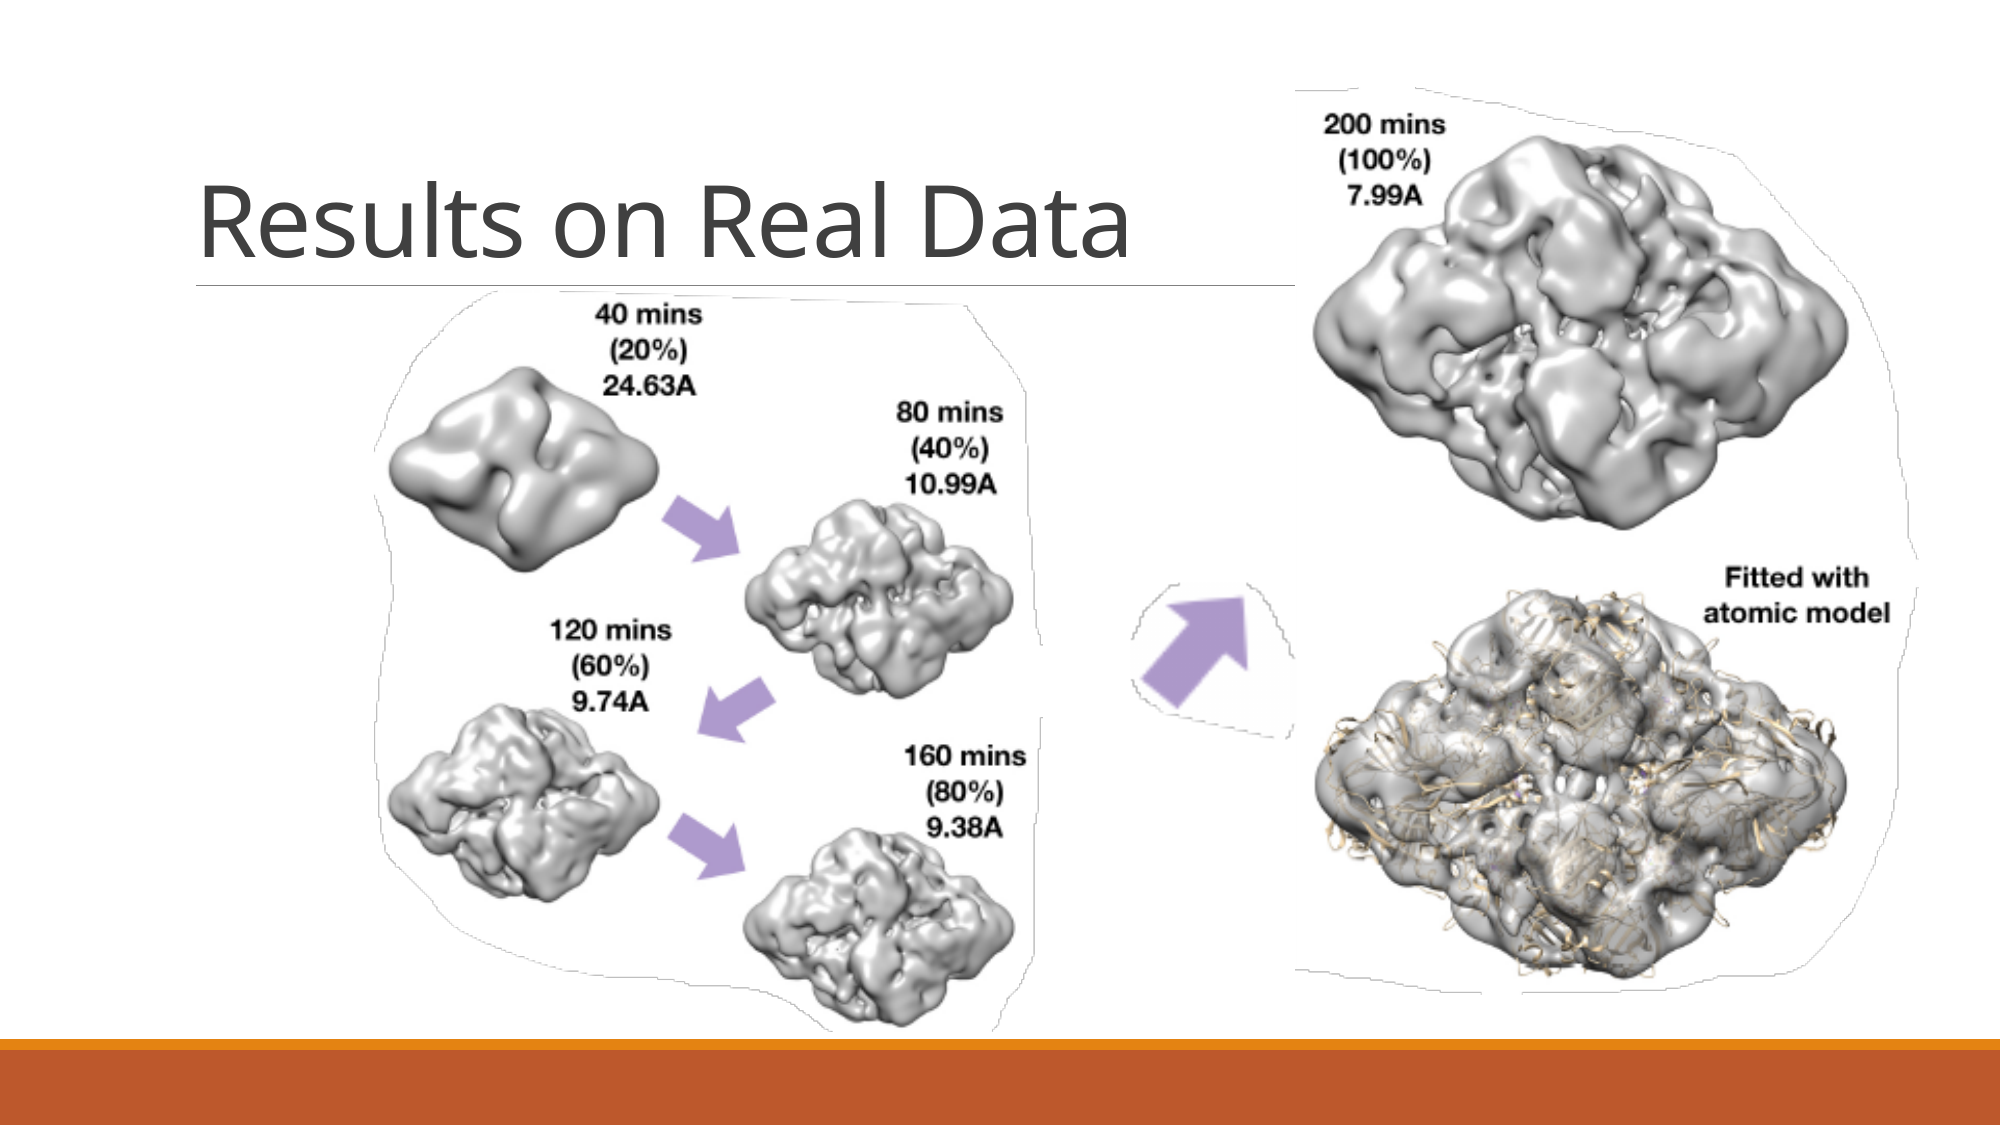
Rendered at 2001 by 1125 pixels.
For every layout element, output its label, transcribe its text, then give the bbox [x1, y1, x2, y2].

picture [373, 289, 1044, 1032]
title Results on Real Data [180, 47, 1830, 285]
picture [1129, 86, 1920, 995]
